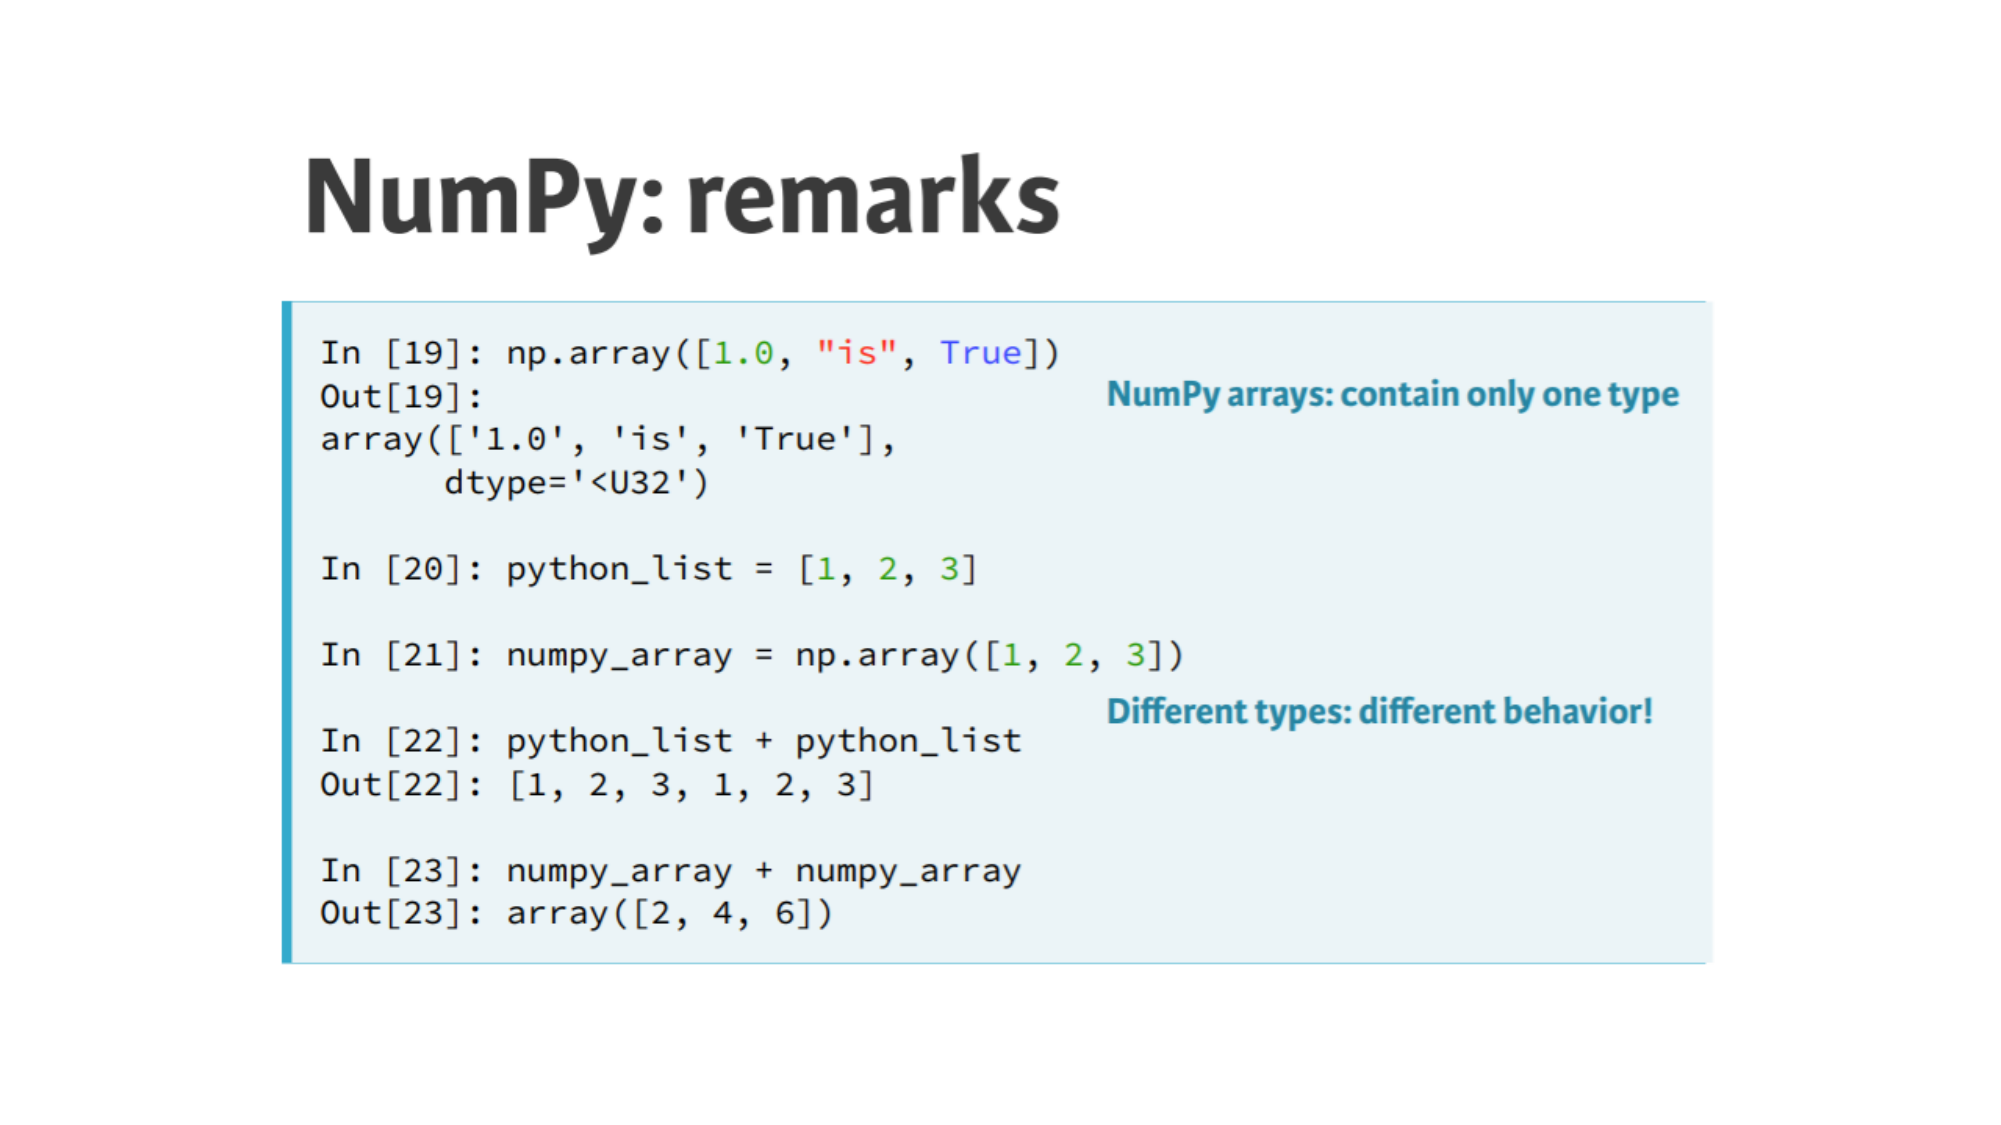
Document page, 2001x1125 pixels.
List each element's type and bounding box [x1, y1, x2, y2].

picture [268, 123, 1732, 1002]
